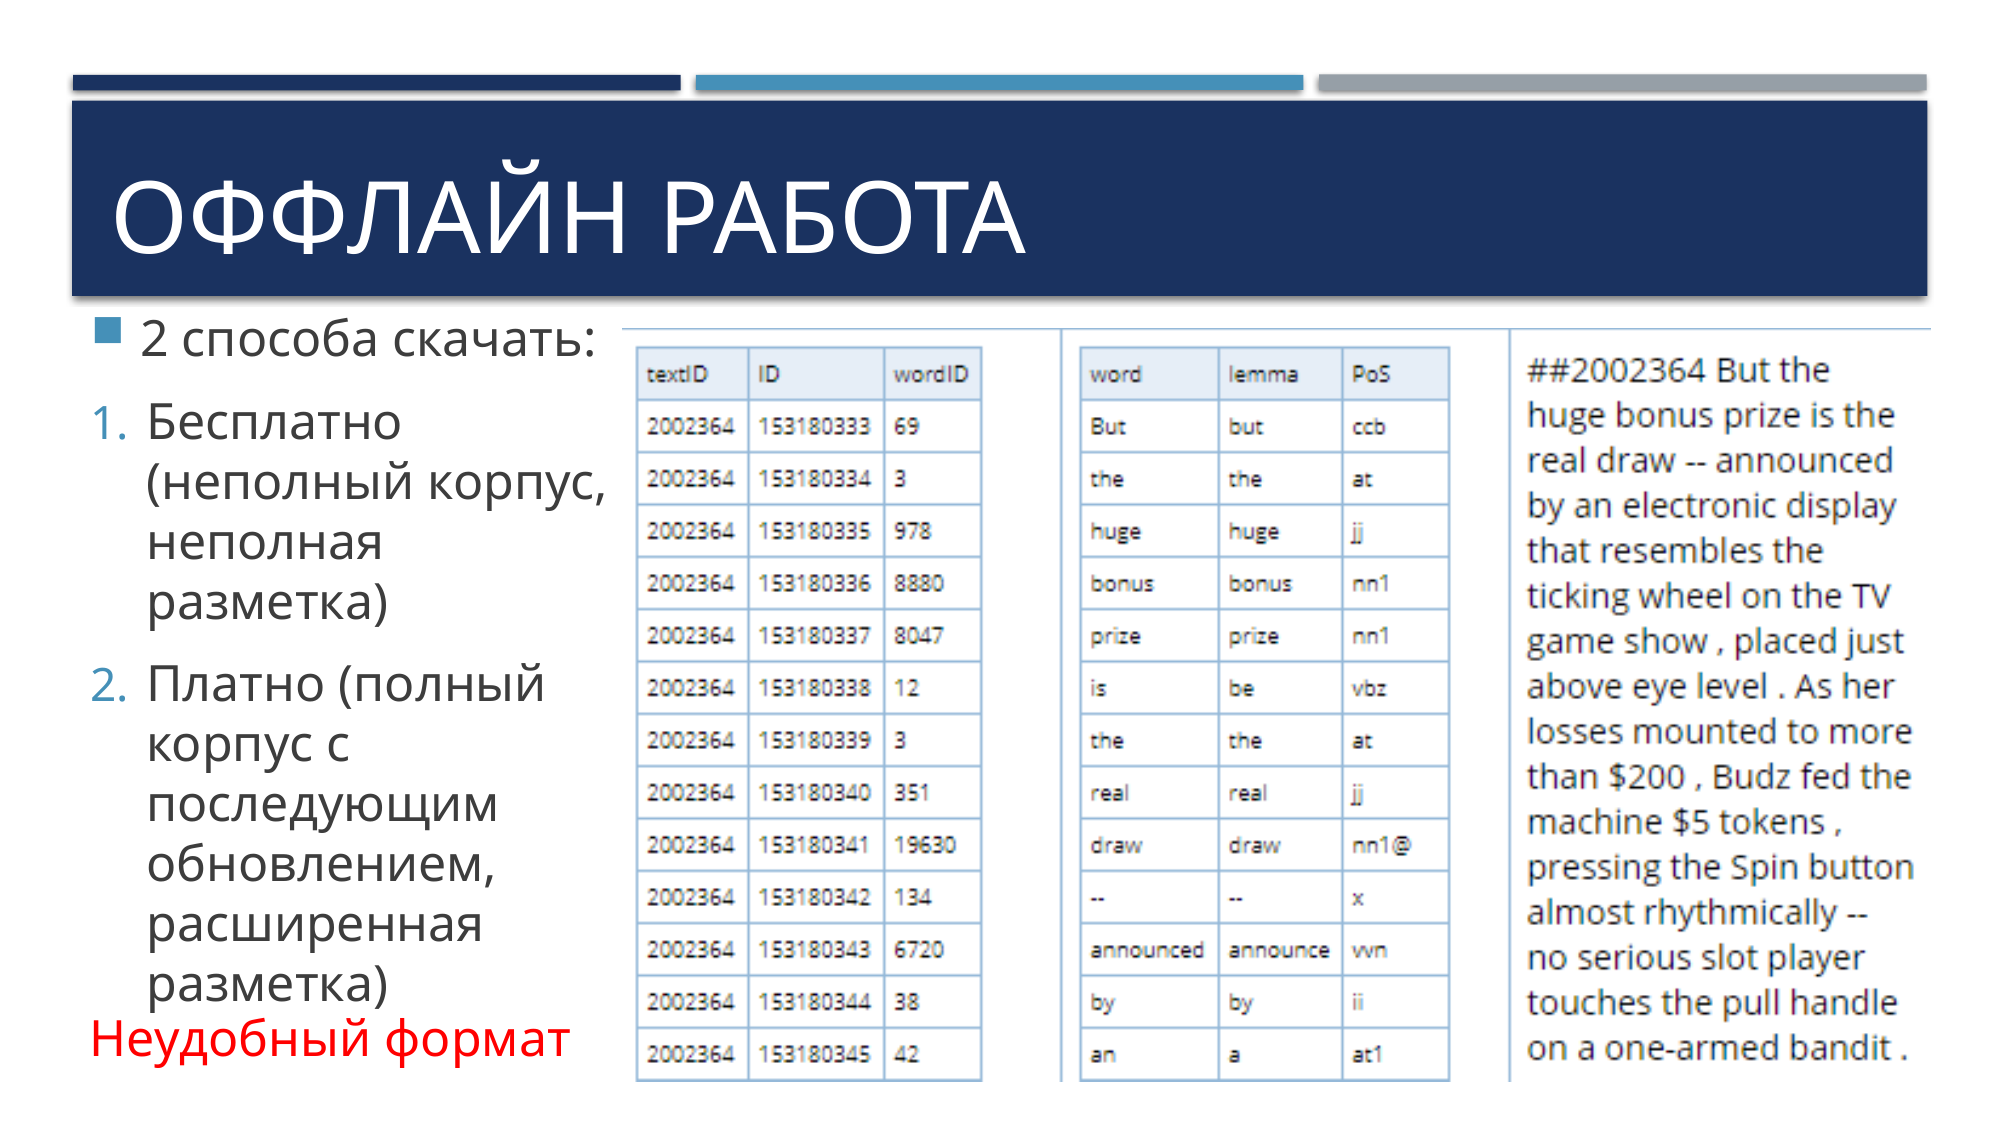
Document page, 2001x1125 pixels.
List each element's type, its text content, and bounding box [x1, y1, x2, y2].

list 2 способа скачать: Бесплатно (неполный корпус, неполная разметка) Платно (полный корпус с последующим обновлением, расширенная разметка) [75, 357, 616, 962]
picture [621, 327, 1931, 1083]
text_box Неудобный формат [75, 999, 616, 1075]
title ОФФЛАЙН РАБОТА [95, 115, 1905, 282]
